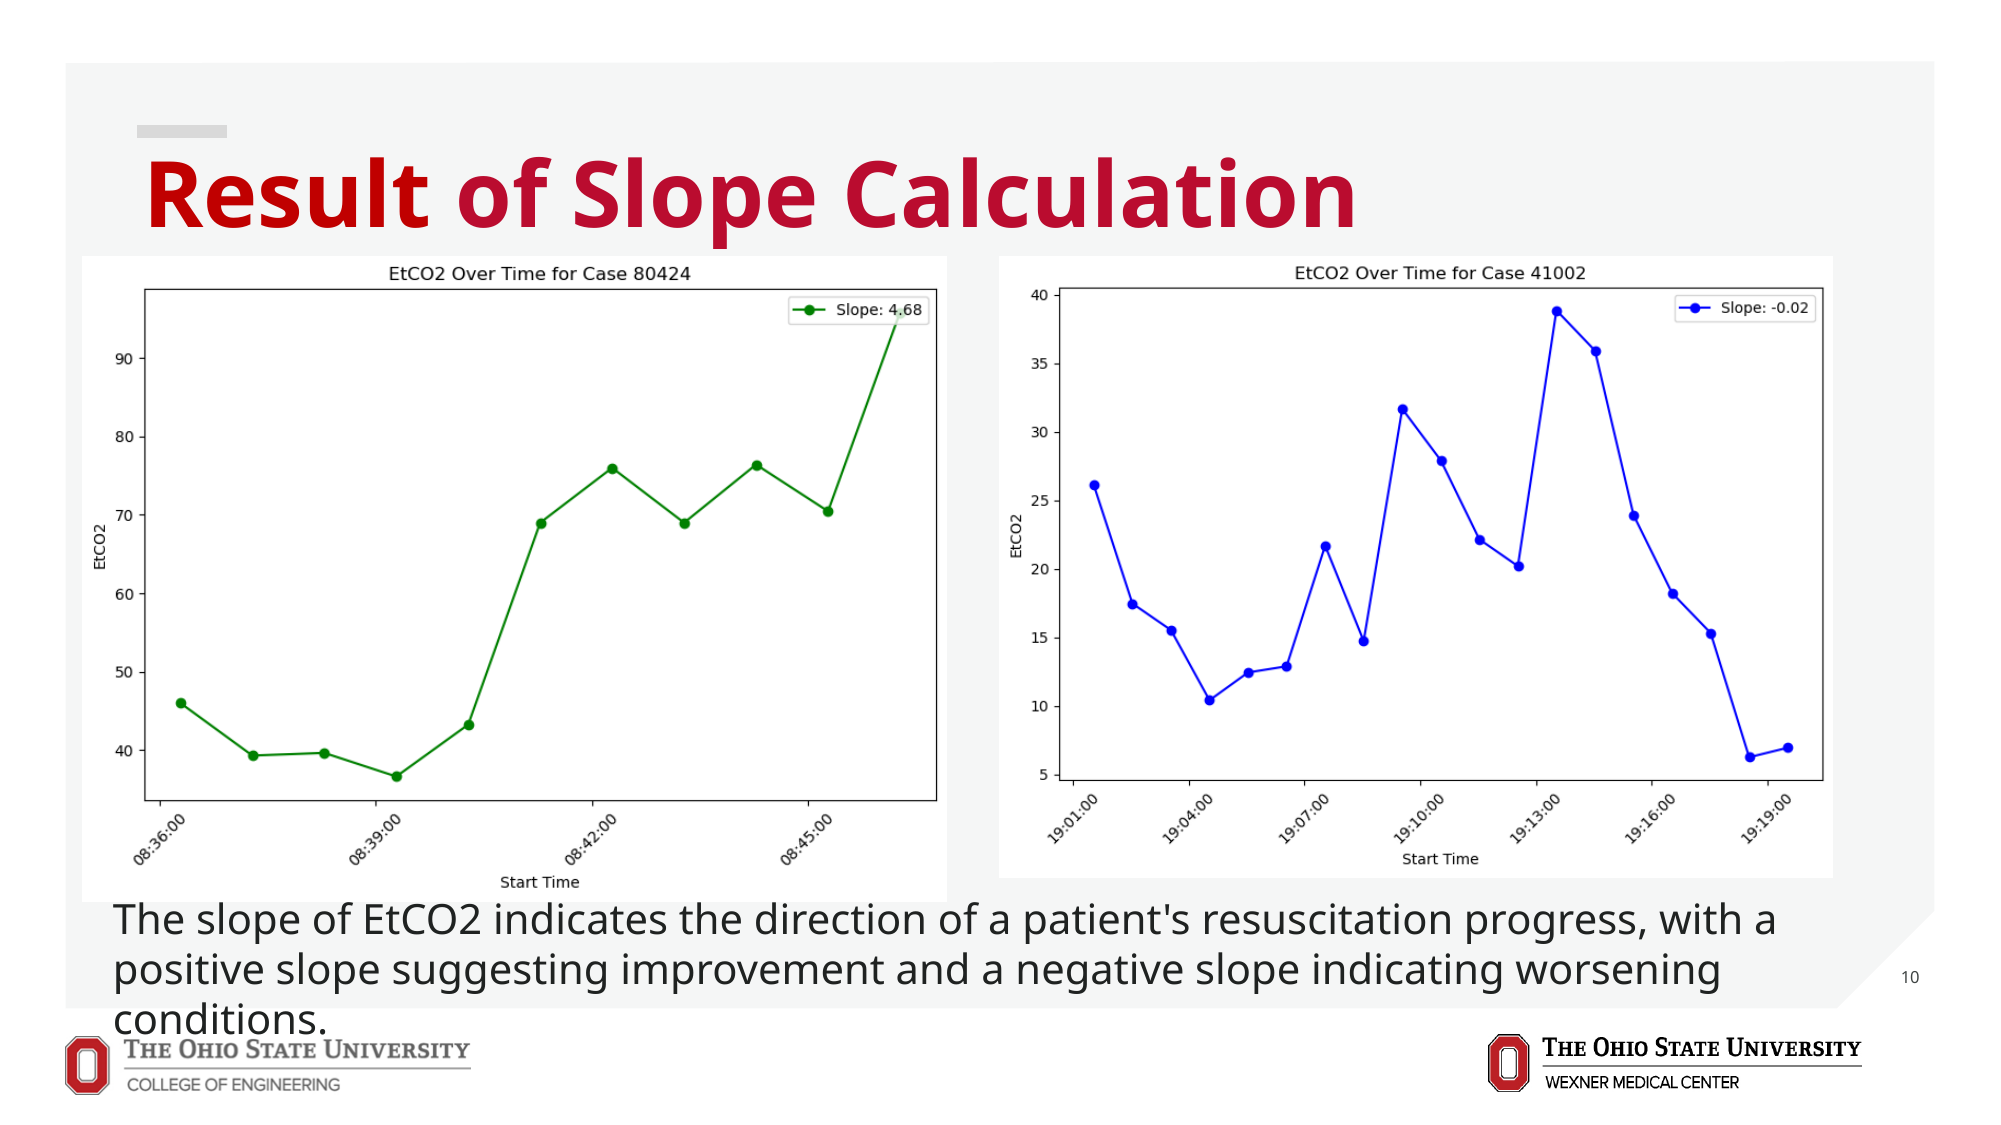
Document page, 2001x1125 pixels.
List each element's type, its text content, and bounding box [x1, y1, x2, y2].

picture [999, 256, 1833, 879]
picture [1488, 1034, 1862, 1092]
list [82, 256, 947, 902]
slide_number 10 [1854, 948, 1935, 1009]
picture [65, 1036, 471, 1095]
title Result of Slope Calculation [128, 141, 1854, 279]
text_box The slope of EtCO2 indicates the direction of a patient's resuscitation progress, with a positive slope suggesting improvement and a negative slope indicating worsening conditions. [98, 885, 1854, 1051]
